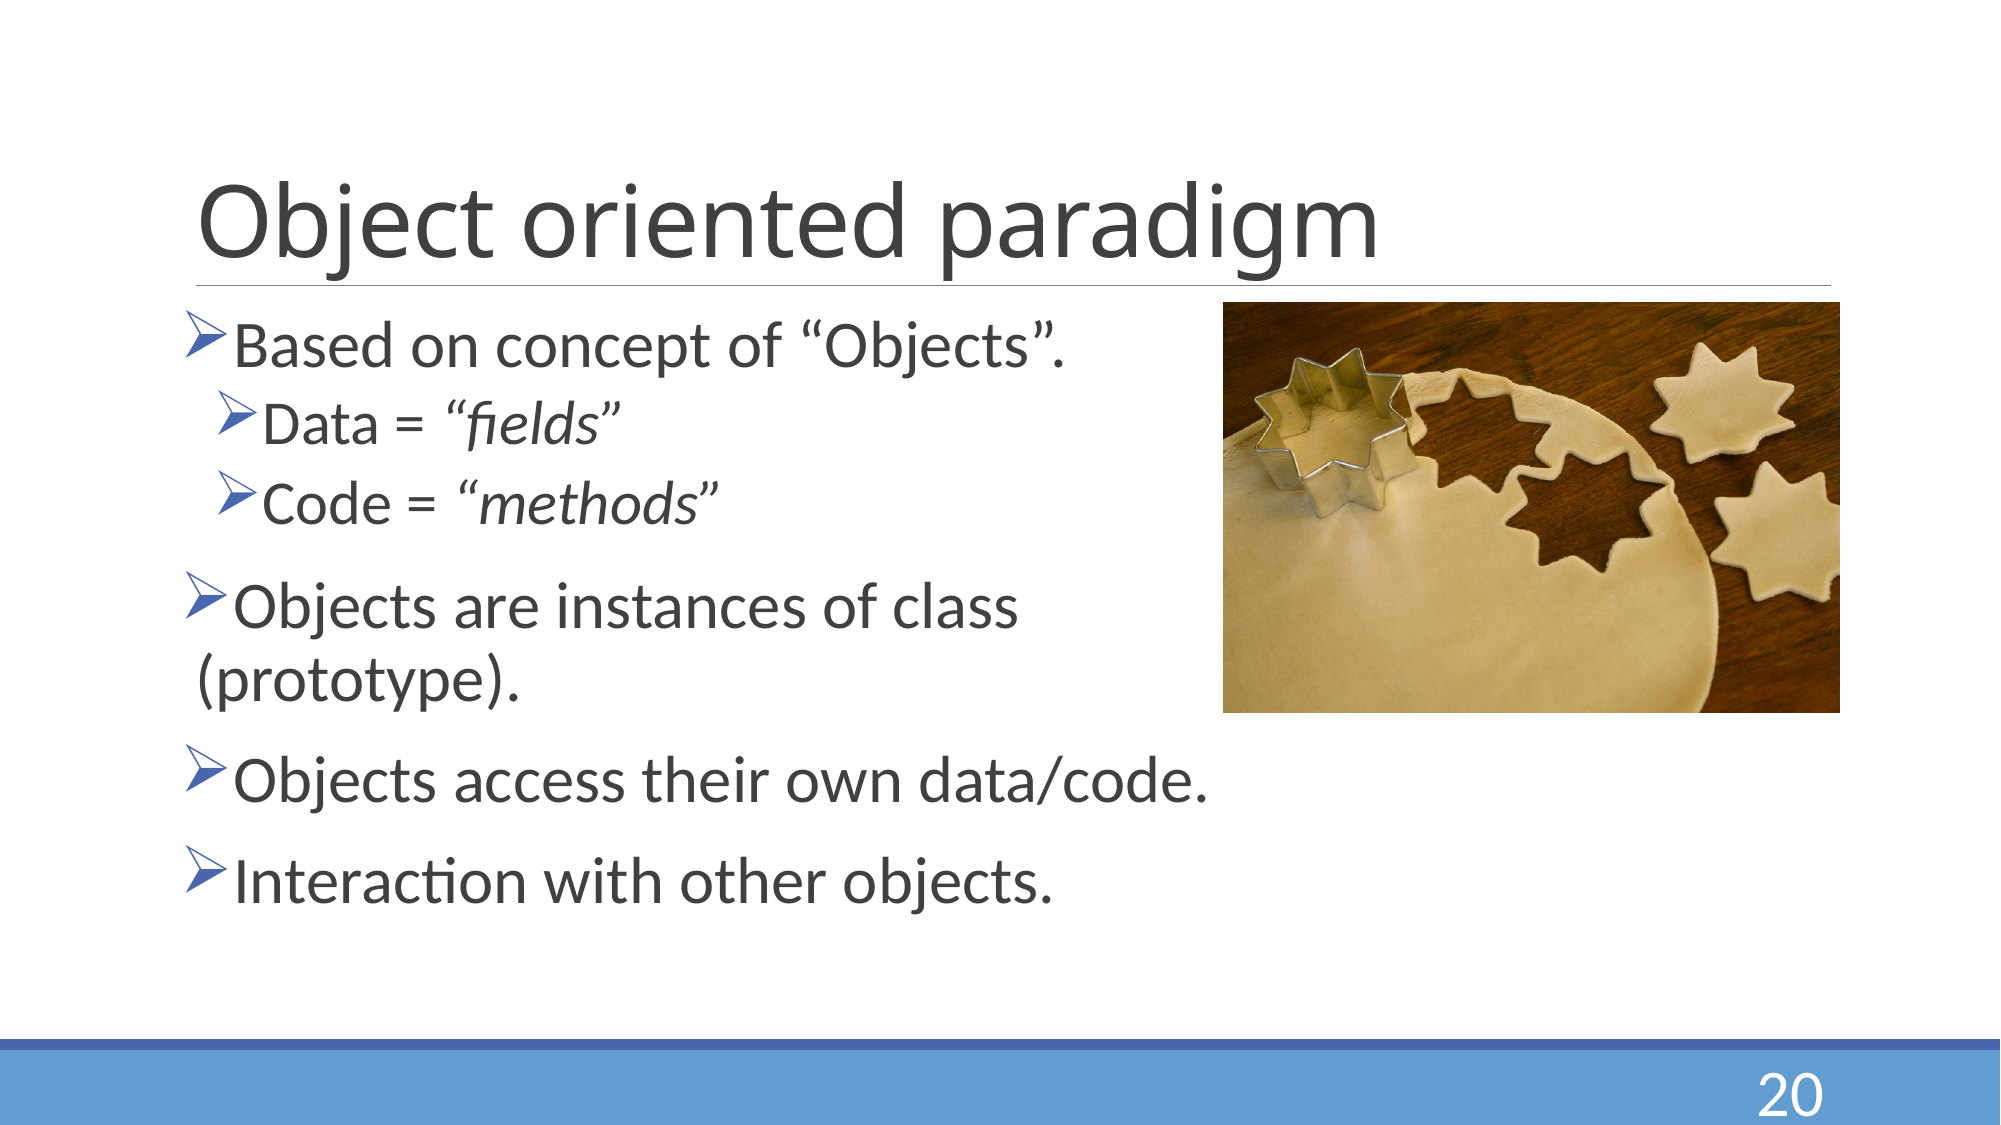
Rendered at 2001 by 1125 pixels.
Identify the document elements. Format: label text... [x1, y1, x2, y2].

picture [1222, 302, 1840, 714]
slide_number 20 [1624, 1059, 1840, 1120]
list Based on concept of “Objects”. Data = “fields” Code = “methods” Objects are instances of class (prototype). Objects access their own data/code. Interaction with other objects. [180, 302, 1830, 963]
title Object oriented paradigm [180, 47, 1830, 285]
